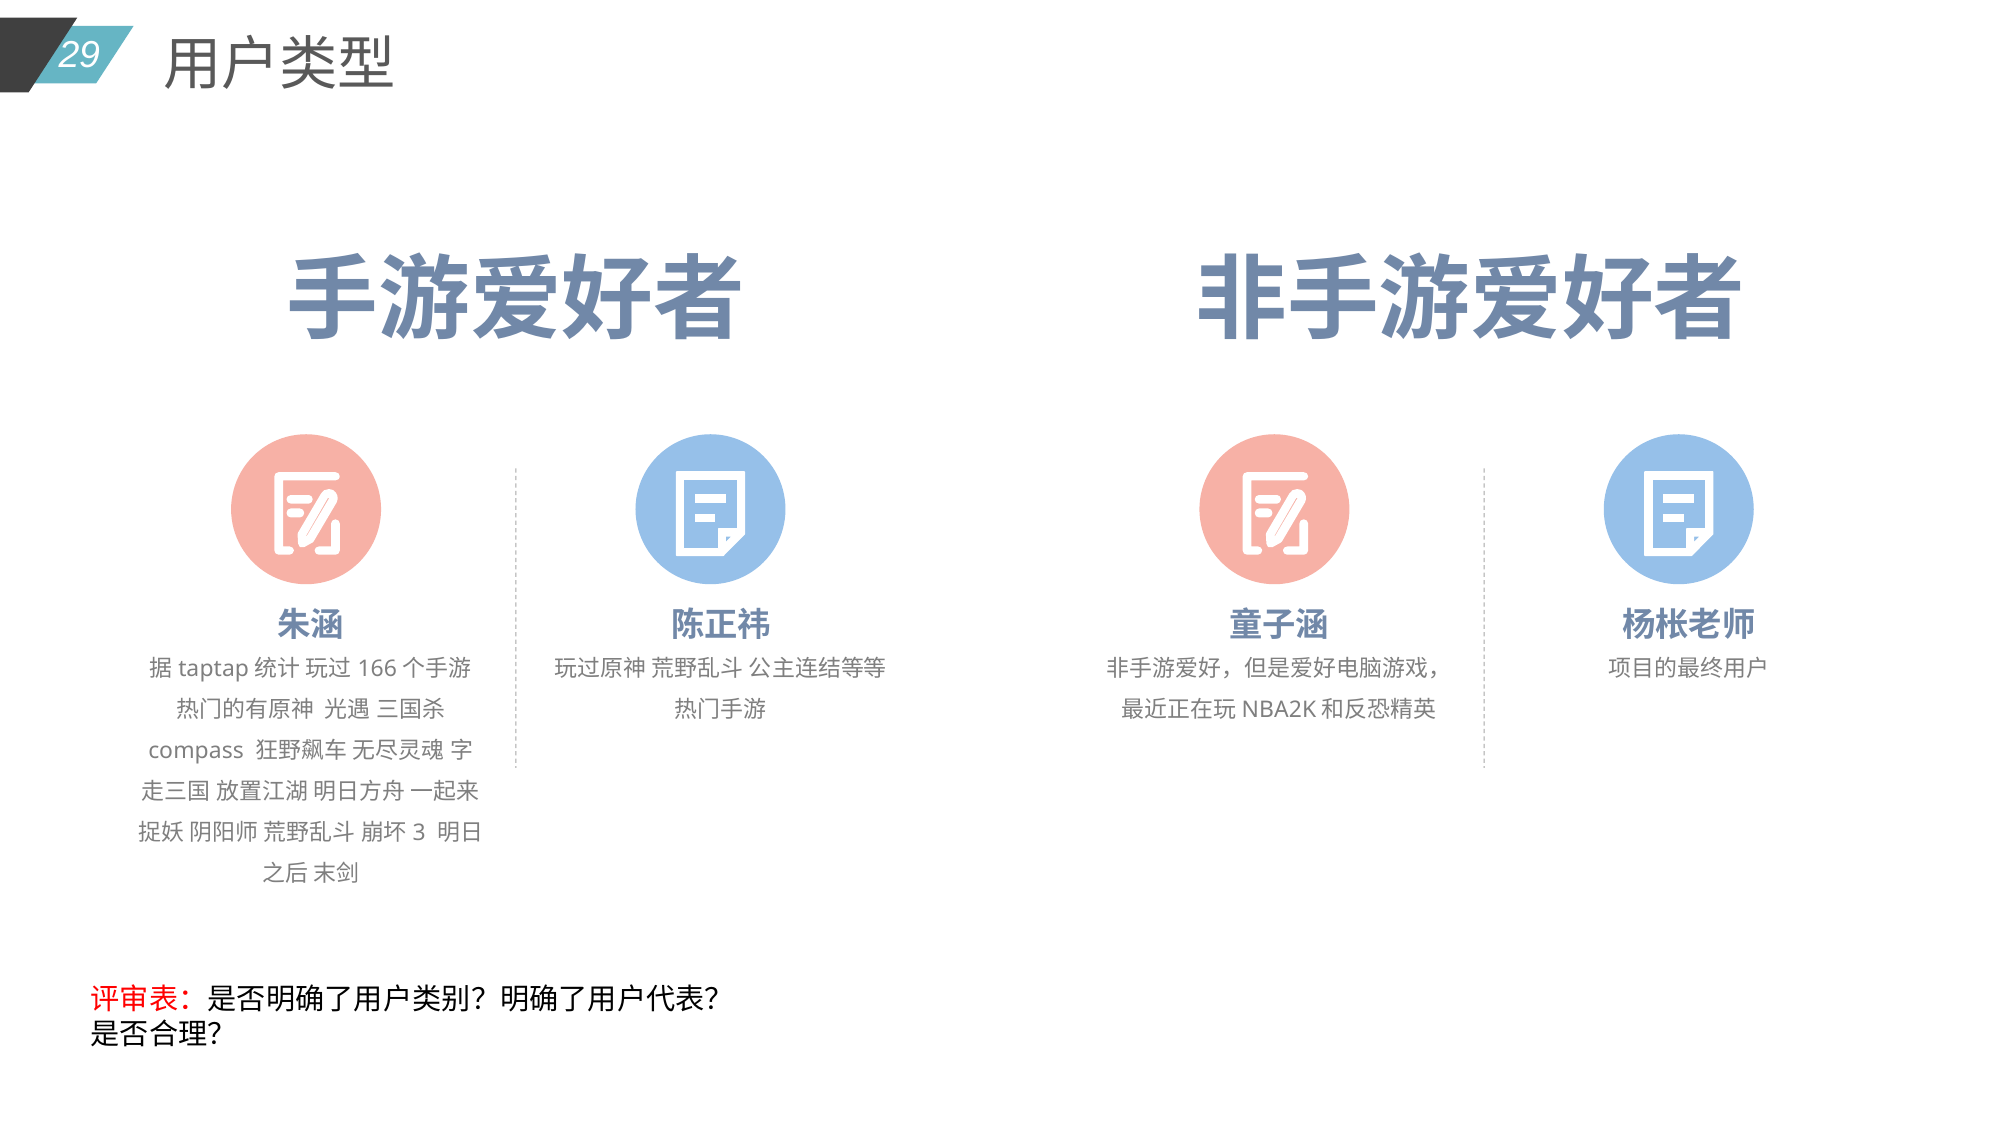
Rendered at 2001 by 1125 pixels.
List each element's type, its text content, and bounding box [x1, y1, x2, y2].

text_box 非手游爱好，但是爱好电脑游戏，最近正在玩NBA2K和反恐精英 [1091, 632, 1467, 730]
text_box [275, 472, 340, 554]
text_box 朱涵 [262, 595, 359, 632]
text_box 据taptap统计 玩过166个手游 热门的有原神 光遇 三国杀 compass 狂野飙车 无尽灵魂 字走三国 放置江湖 明日方舟 一起来捉妖 阴阳师 荒野乱斗 崩坏3 明日之后 末剑 [123, 632, 499, 894]
text_box 手游爱好者 [271, 232, 786, 358]
text_box [230, 433, 383, 586]
text_box 杨枨老师 [1607, 595, 1771, 632]
text_box 陈正祎 [656, 595, 786, 632]
text_box [1602, 433, 1755, 586]
text_box 用户类型 [148, 18, 412, 104]
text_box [1243, 472, 1308, 554]
text_box 童子涵 [1214, 595, 1344, 632]
text_box 非手游爱好者 [1180, 232, 1816, 358]
text_box 项目的最终用户 [1501, 632, 1877, 688]
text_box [1644, 471, 1713, 556]
text_box 评审表：是否明确了用户类别？明确了用户代表？是否合理？ [75, 972, 750, 1058]
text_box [676, 471, 745, 556]
text_box [634, 433, 787, 586]
text_box [1198, 433, 1351, 586]
text_box 玩过原神 荒野乱斗 公主连结等等热门手游 [533, 632, 909, 730]
